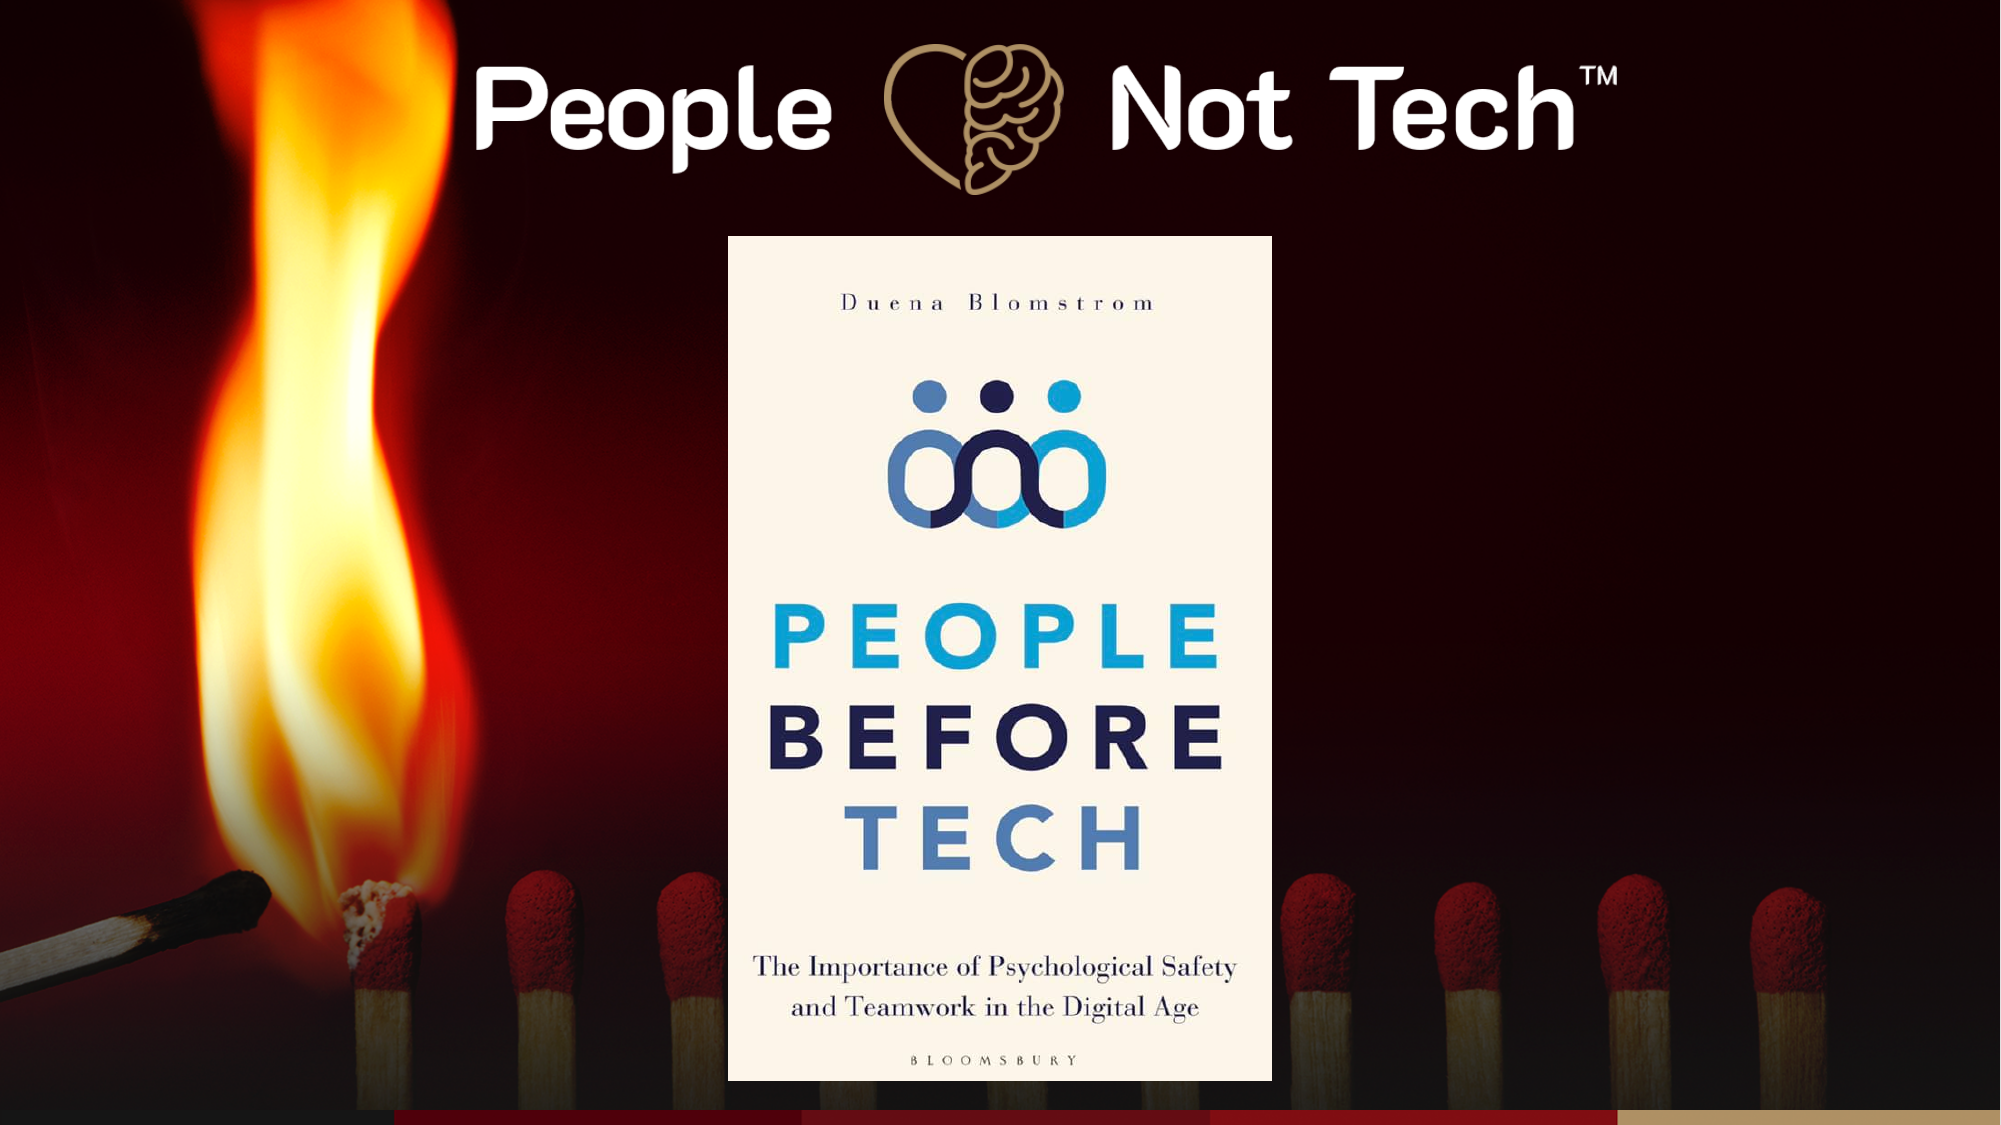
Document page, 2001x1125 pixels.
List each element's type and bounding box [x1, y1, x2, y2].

picture [0, 0, 2001, 1125]
text_box [1221, 195, 1372, 269]
